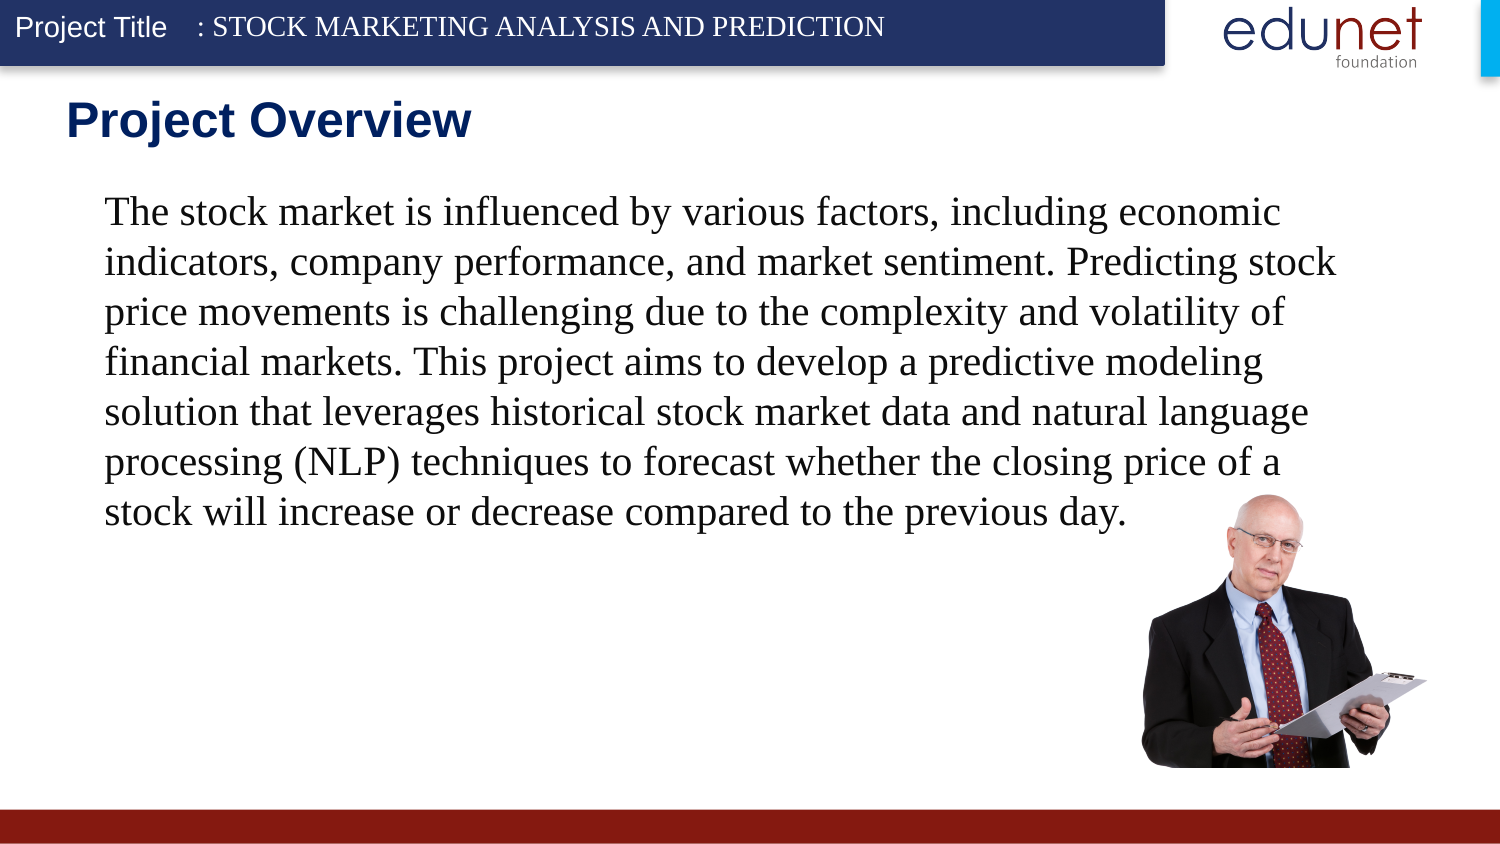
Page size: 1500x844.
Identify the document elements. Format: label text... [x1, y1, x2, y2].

text_box : STOCK MARKETING ANALYSIS AND PREDICTION [182, 0, 1012, 85]
picture [1219, 4, 1424, 72]
picture [1140, 494, 1428, 768]
title Project Overview [51, 72, 1449, 167]
text_box The stock market is influenced by various factors, including economic indicators, company performance, and market sentiment. Predicting stock price movements is challenging due to the complexity and volatility of financial markets. This project aims to develop a predictive modeling solution that leverages historical stock market data and natural language processing (NLP) techniques to forecast whether the closing price of a stock will increase or decrease compared to the previous day. [89, 176, 1358, 592]
